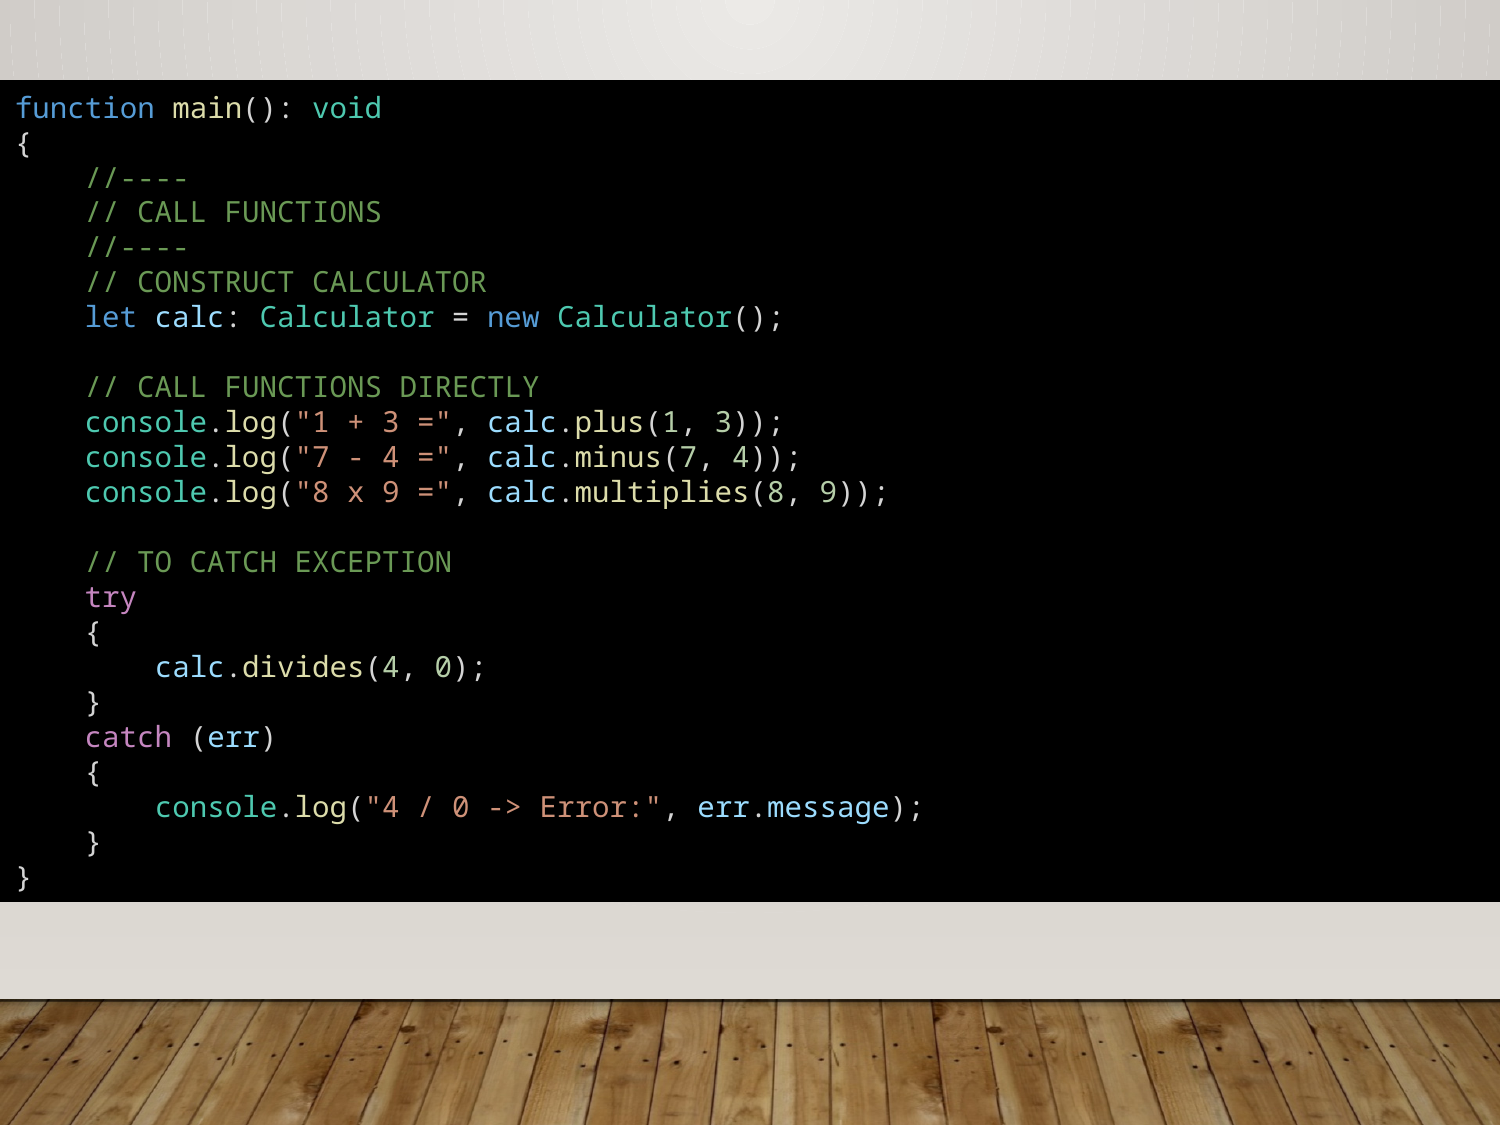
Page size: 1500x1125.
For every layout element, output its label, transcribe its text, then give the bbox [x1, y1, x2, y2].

text_box function main(): void { //---- // CALL FUNCTIONS //---- // CONSTRUCT CALCULATOR let calc: Calculator = new Calculator(); // CALL FUNCTIONS DIRECTLY console.log("1 + 3 =", calc.plus(1, 3)); console.log("7 - 4 =", calc.minus(7, 4)); console.log("8 x 9 =", calc.multiplies(8, 9)); // TO CATCH EXCEPTION try { calc.divides(4, 0); } catch (err) { console.log("4 / 0 -> Error:", err.message); } } [0, 80, 1500, 902]
picture [0, 999, 1500, 1125]
